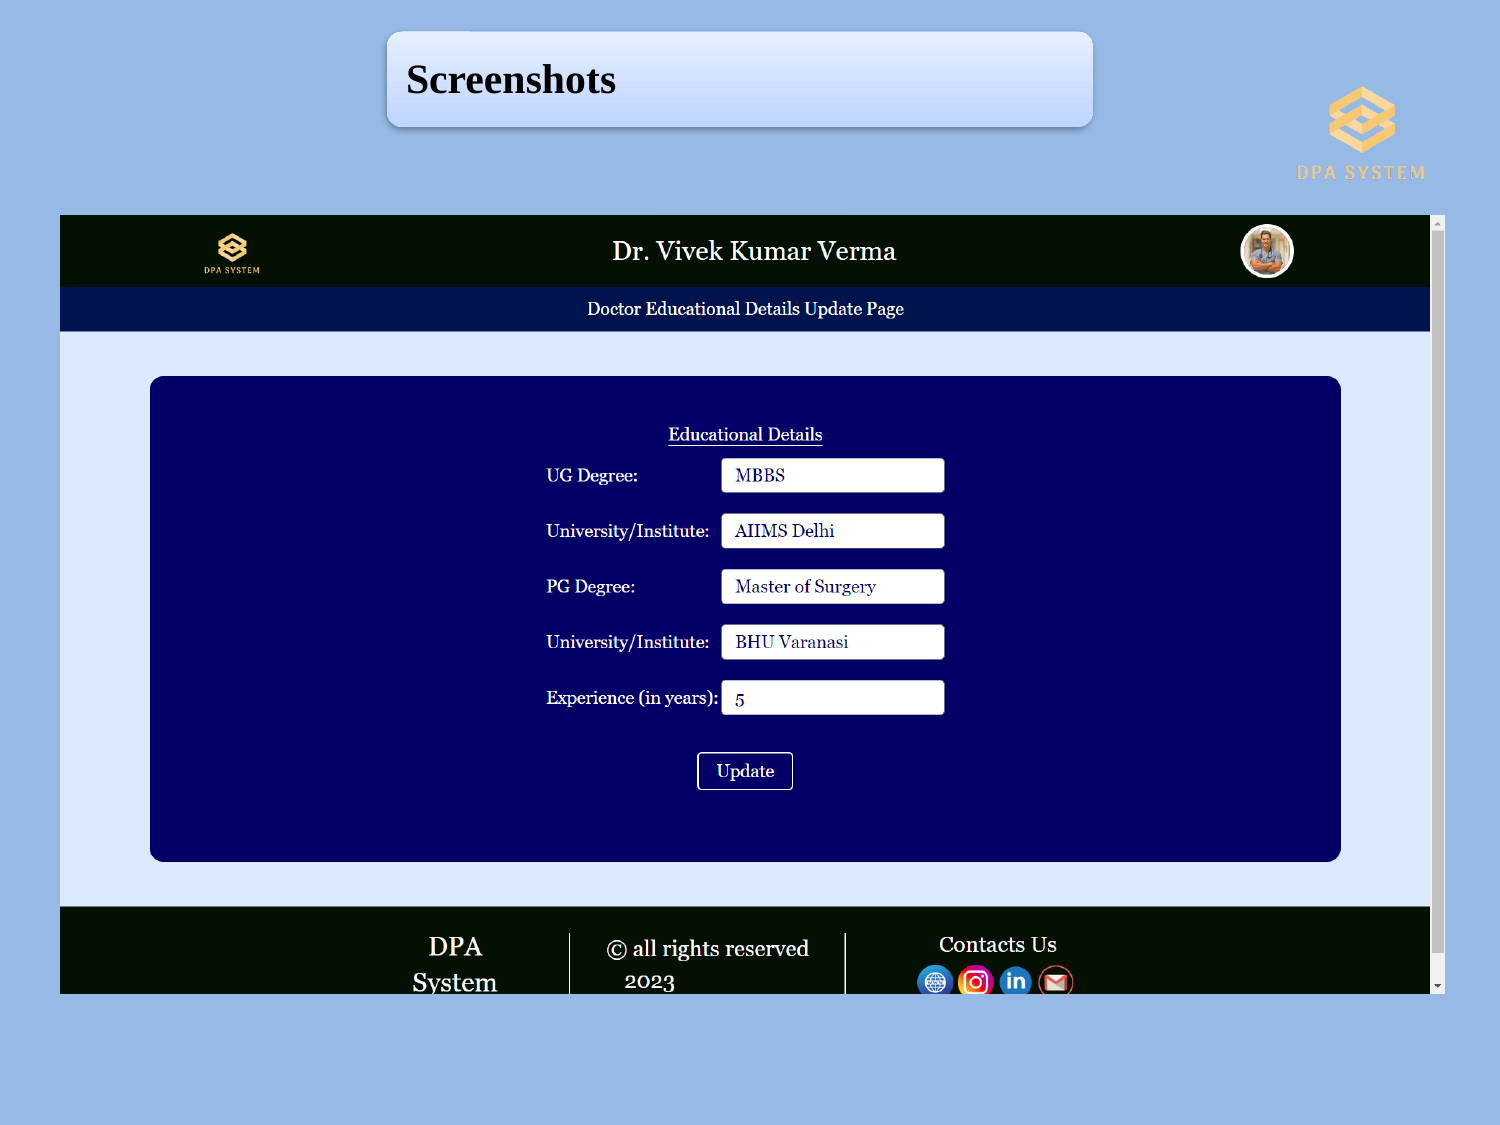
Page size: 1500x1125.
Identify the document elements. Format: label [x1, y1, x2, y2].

picture [1278, 49, 1445, 206]
text_box [386, 31, 1094, 128]
picture [60, 215, 1445, 995]
